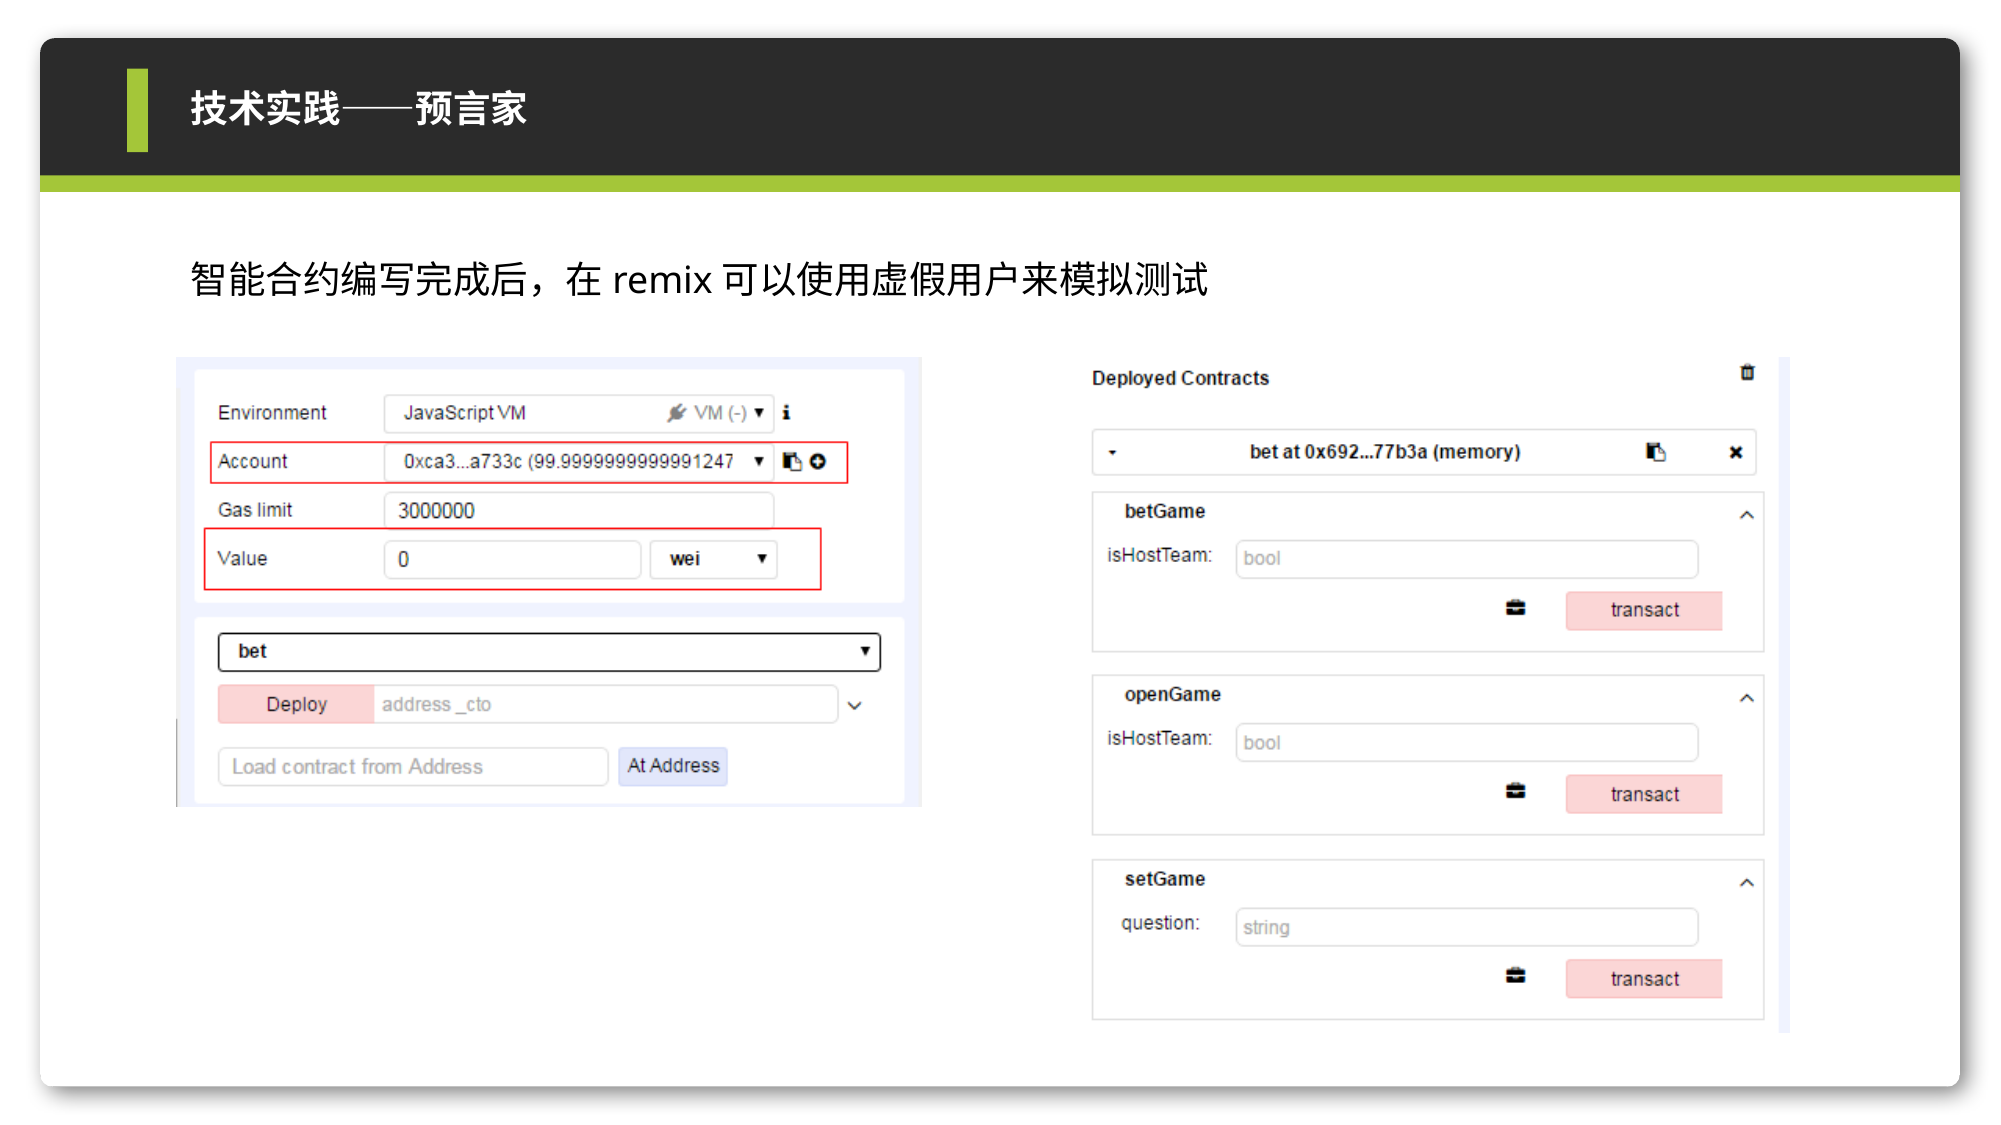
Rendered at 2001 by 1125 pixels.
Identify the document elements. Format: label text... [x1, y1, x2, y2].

picture [1078, 357, 1790, 1033]
picture [176, 357, 922, 807]
list 技术实践——预言家 [176, 68, 1035, 153]
text_box 智能合约编写完成后，在remix可以使用虚假用户来模拟测试 [176, 248, 1284, 309]
